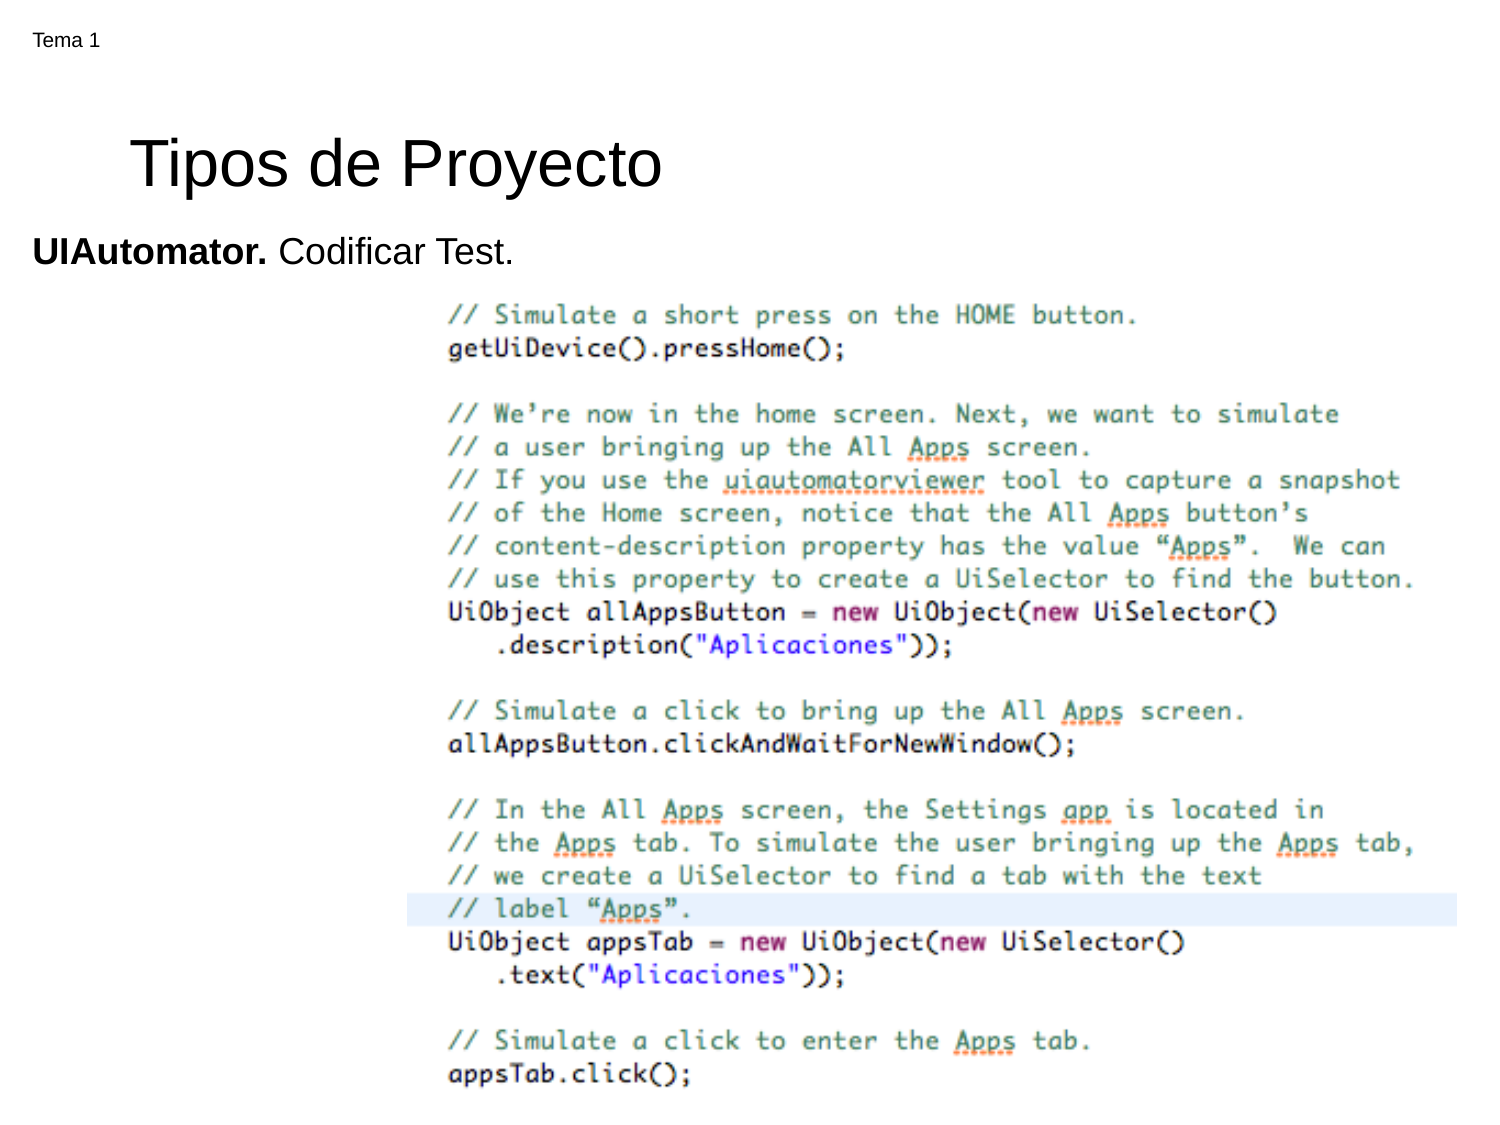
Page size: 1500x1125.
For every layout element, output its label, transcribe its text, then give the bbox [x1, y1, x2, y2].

text_box Tema 1 [17, 19, 195, 59]
title Tipos de Proyecto [41, 137, 680, 182]
text_box UIAutomator. Codificar Test. [17, 219, 1093, 280]
picture [407, 278, 1458, 1118]
text_box [442, 184, 1206, 277]
